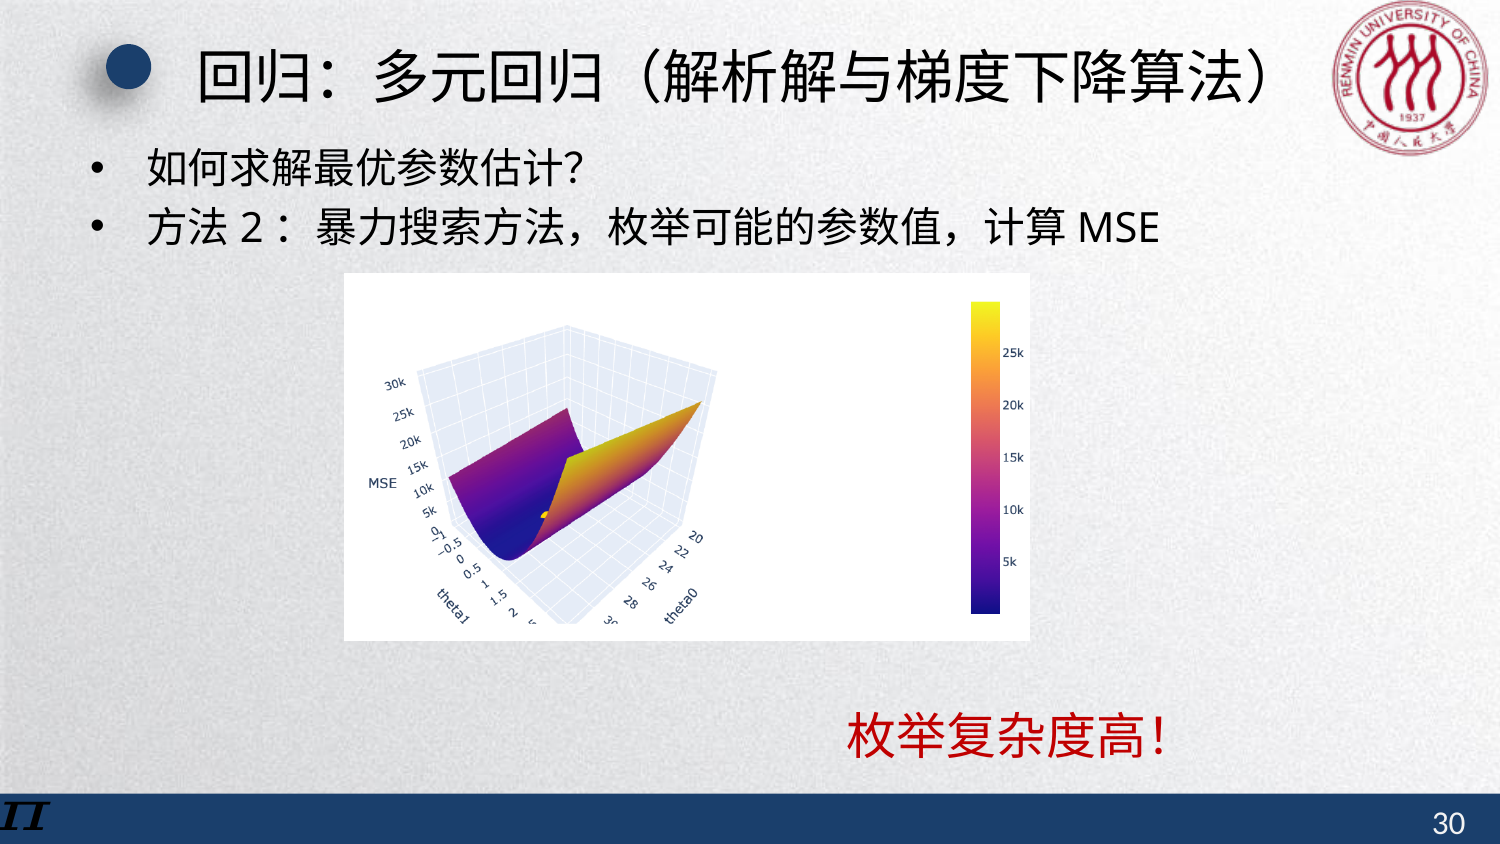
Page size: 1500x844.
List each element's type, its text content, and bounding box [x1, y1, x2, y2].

picture [0, 0, 1500, 793]
text_box 枚举复杂度高！ [831, 697, 1212, 773]
title 回归：多元回归（解析解与梯度下降算法） [75, 33, 1425, 116]
